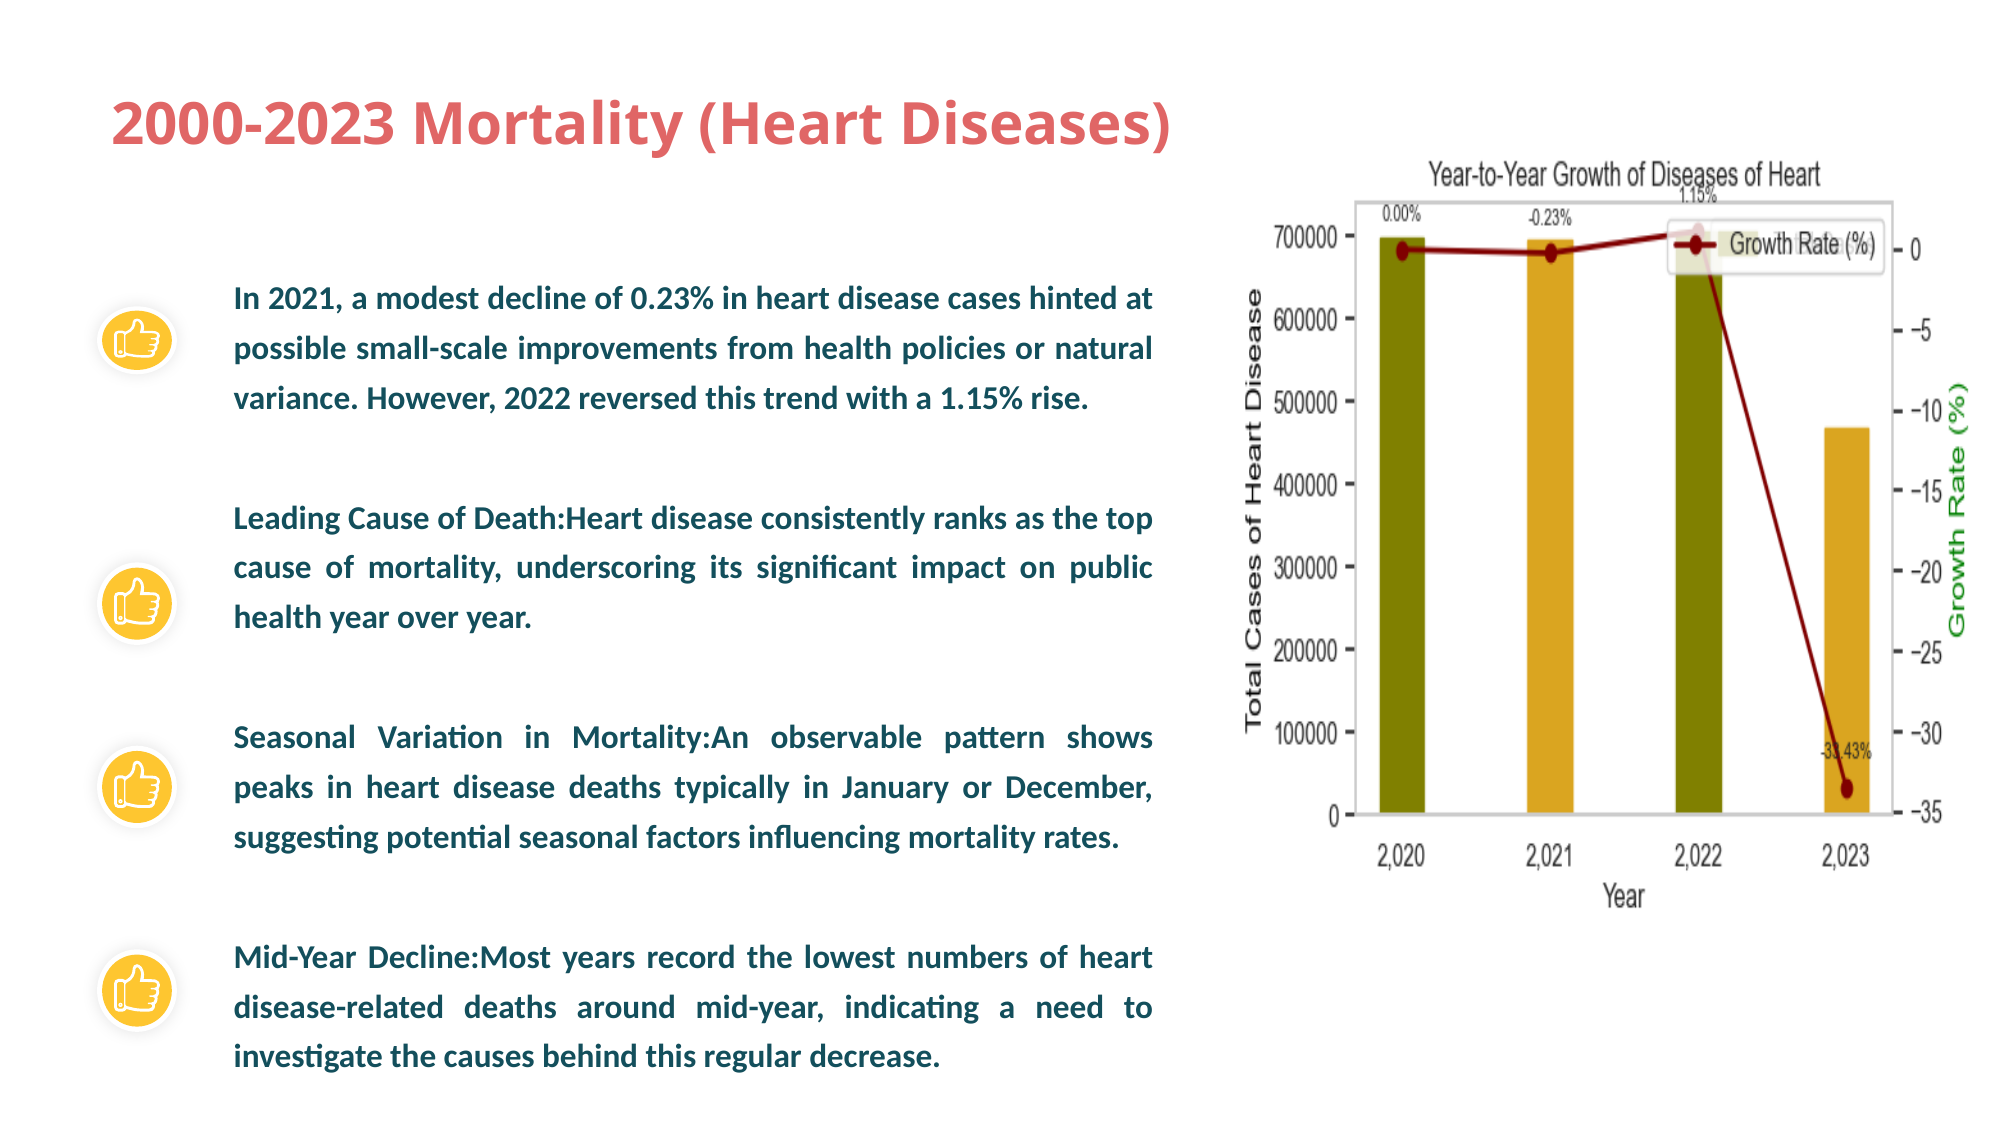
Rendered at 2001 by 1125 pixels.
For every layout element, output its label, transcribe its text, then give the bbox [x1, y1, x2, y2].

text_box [96, 562, 178, 646]
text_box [96, 306, 178, 375]
text_box 2000-2023 Mortality (Heart Diseases) [96, 70, 1252, 171]
picture [1234, 140, 1981, 935]
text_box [96, 745, 178, 829]
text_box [96, 949, 178, 1033]
text_box In 2021, a modest decline of 0.23% in heart disease cases hinted at possible small-scale improvements from health policies or natural variance. However, 2022 reversed this trend with a 1.15% rise. Leading Cause of Death:Heart disease consistently ranks as the top cause of mortality, underscoring its significant impact on public health year over year. Seasonal Variation in Mortality:An observable pattern shows peaks in heart disease deaths typically in January or December, suggesting potential seasonal factors influencing mortality rates. Mid-Year Decline:Most years record the lowest numbers of heart disease-related deaths around mid-year, indicating a need to investigate the causes behind this regular decrease. [143, 251, 1170, 1090]
